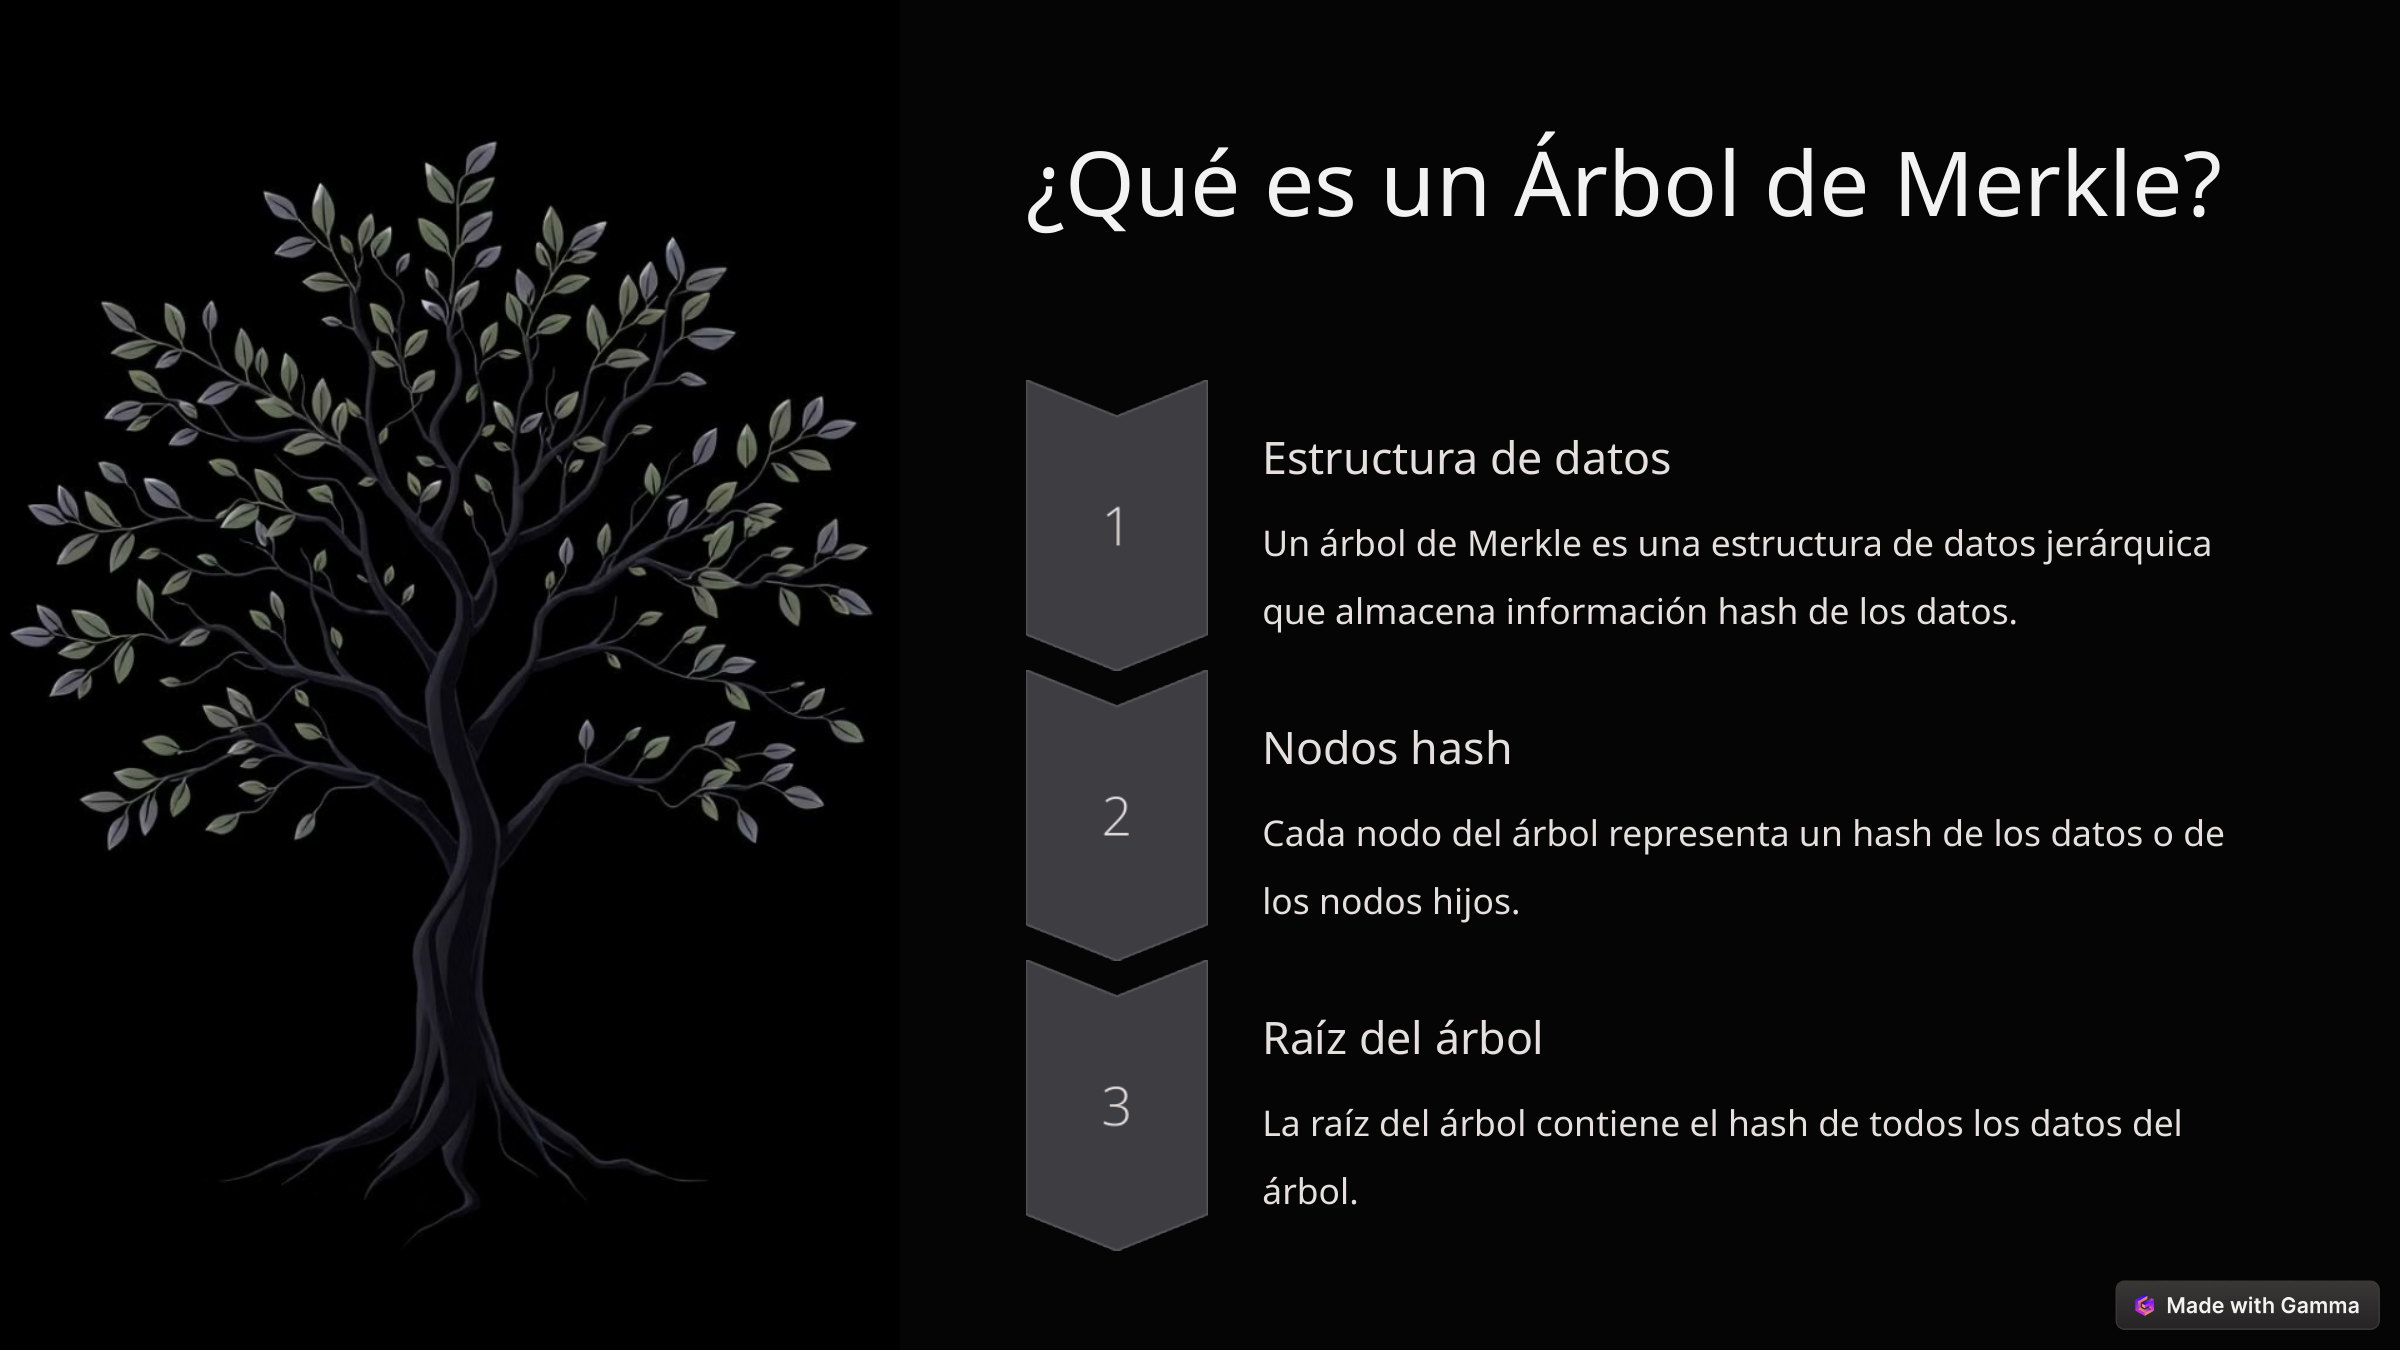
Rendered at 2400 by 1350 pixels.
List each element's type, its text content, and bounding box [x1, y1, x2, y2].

text_box ¿Qué es un Árbol de Merkle? [1026, 99, 2274, 327]
text_box Cada nodo del árbol representa un hash de los datos o de los nodos hijos. [1262, 785, 2274, 901]
text_box Un árbol de Merkle es una estructura de datos jerárquica que almacena información hash de los datos. [1262, 495, 2274, 611]
text_box Raíz del árbol [1262, 996, 1716, 1054]
text_box Estructura de datos [1262, 416, 1716, 474]
picture [1026, 380, 1209, 1251]
picture [2106, 1271, 2389, 1339]
text_box Nodos hash [1262, 706, 1716, 764]
picture [0, 0, 901, 1350]
text_box La raíz del árbol contiene el hash de todos los datos del árbol. [1262, 1074, 2274, 1133]
